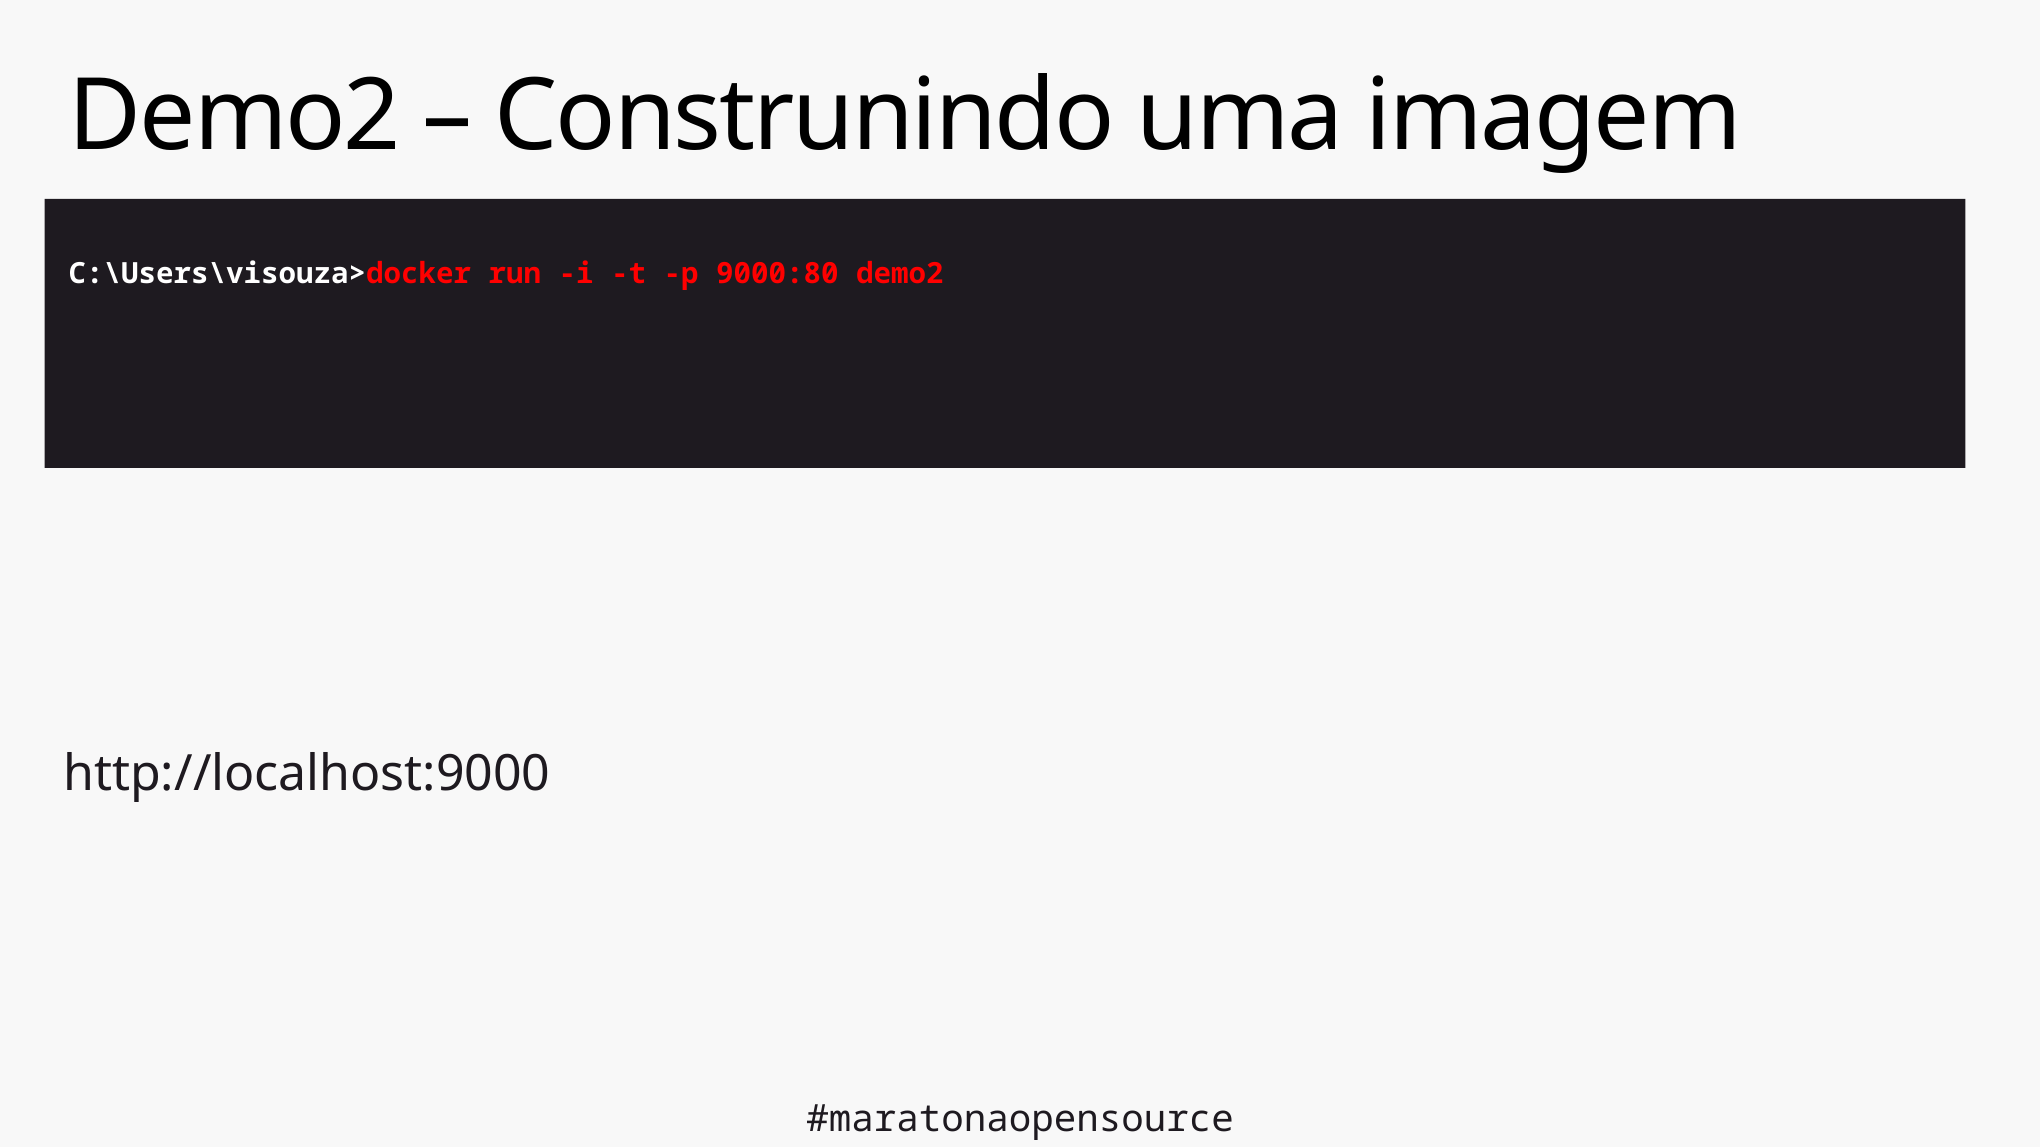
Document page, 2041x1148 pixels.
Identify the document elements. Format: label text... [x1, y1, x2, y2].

text_box http://localhost:9000 [33, 723, 581, 826]
text_box C:\Users\visouza>docker run -i -t -p 9000:80 demo2 [44, 198, 1966, 468]
title Demo2 – Construnindo uma imagem [45, 48, 1996, 199]
